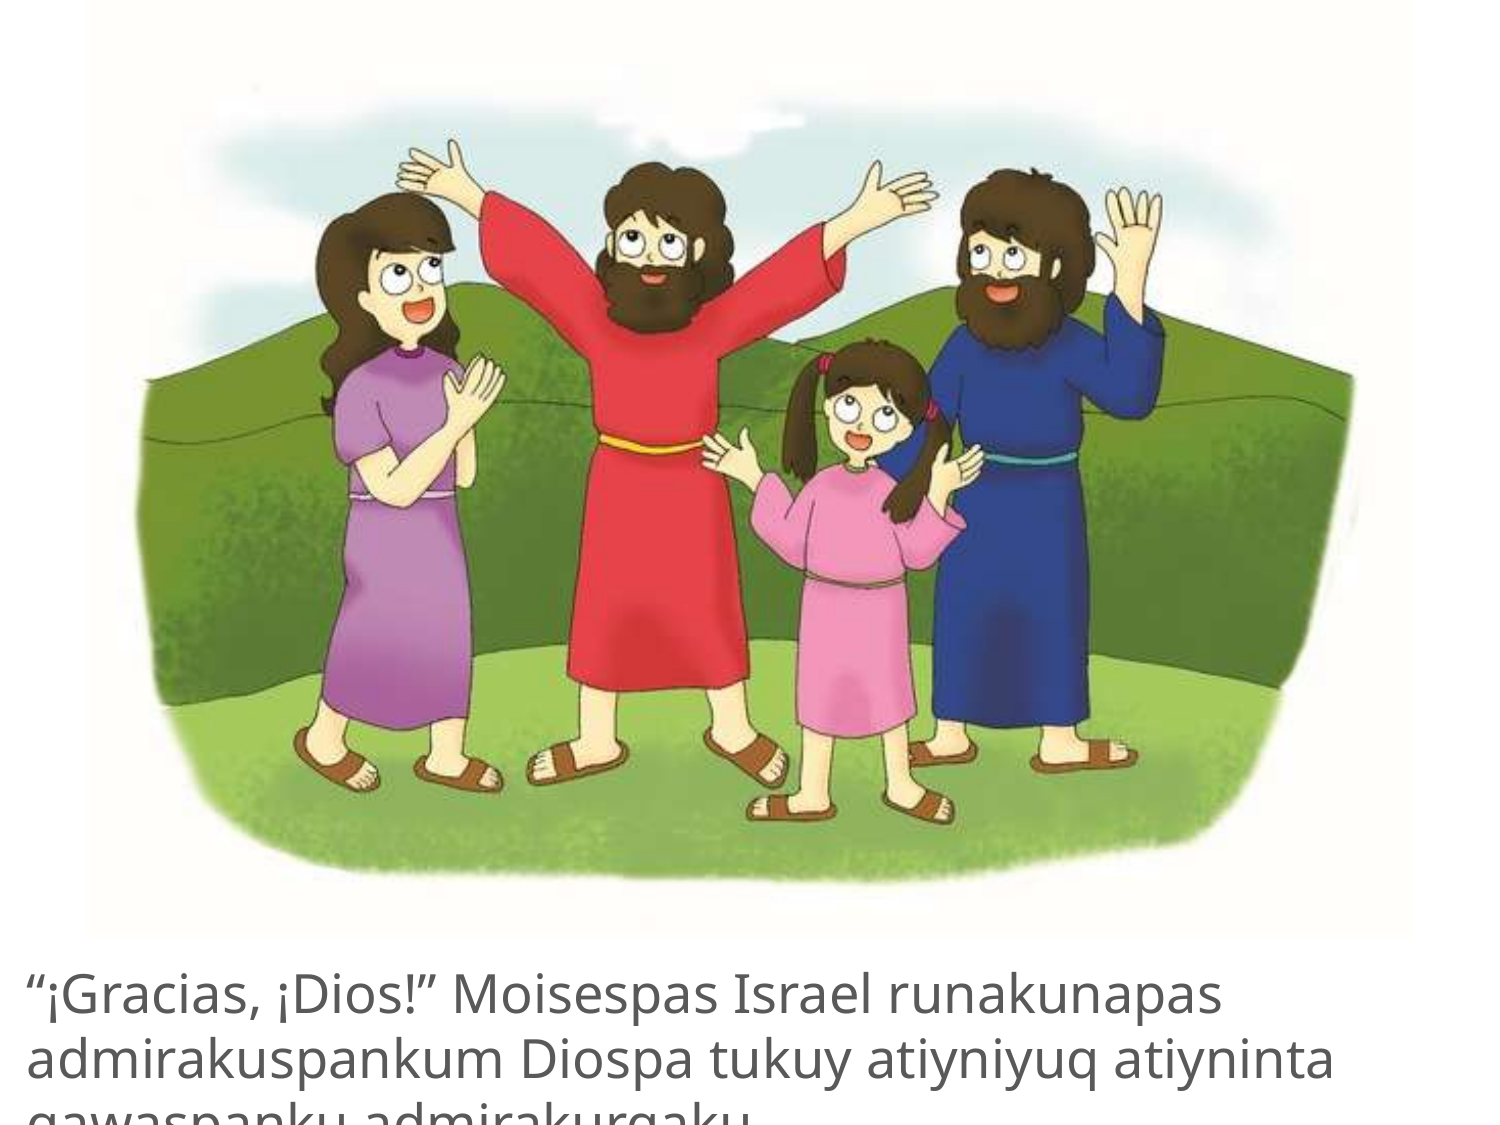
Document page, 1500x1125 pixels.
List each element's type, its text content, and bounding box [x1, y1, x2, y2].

text_box “¡Gracias, ¡Dios!” Moisespas Israel runakunapas admirakuspankum Diospa tukuy atiyniyuq atiyninta qawaspanku admirakurqaku. [11, 952, 1498, 1125]
picture [85, 0, 1412, 938]
